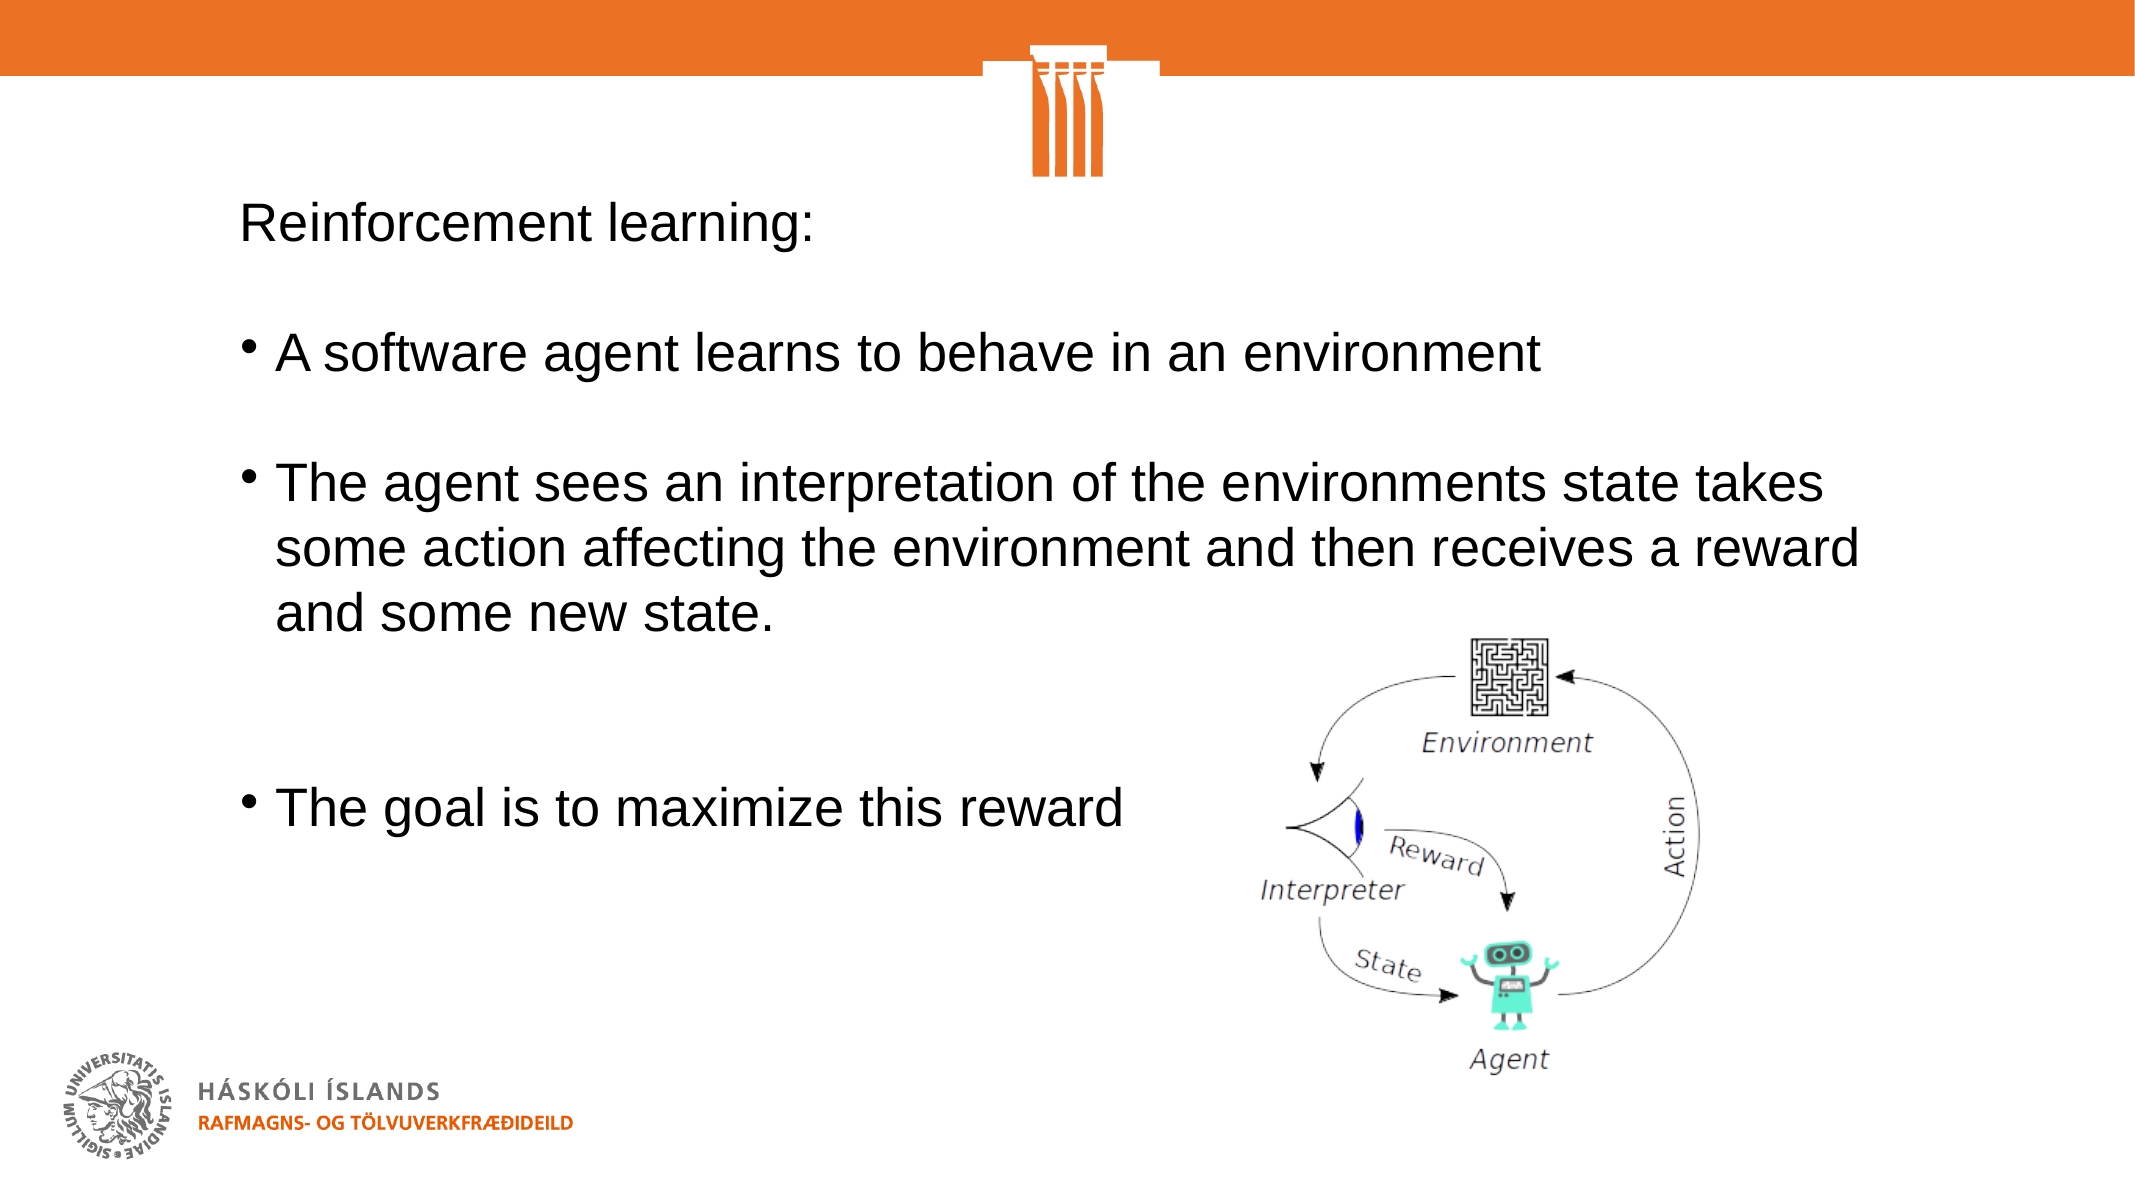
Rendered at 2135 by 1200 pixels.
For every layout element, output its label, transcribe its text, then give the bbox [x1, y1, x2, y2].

text_box Reinforcement learning: A software agent learns to behave in an environment The agent sees an interpretation of the environments state takes some action affecting the environment and then receives a reward and some new state. The goal is to maximize this reward [225, 179, 1905, 450]
picture [0, 0, 2135, 1200]
